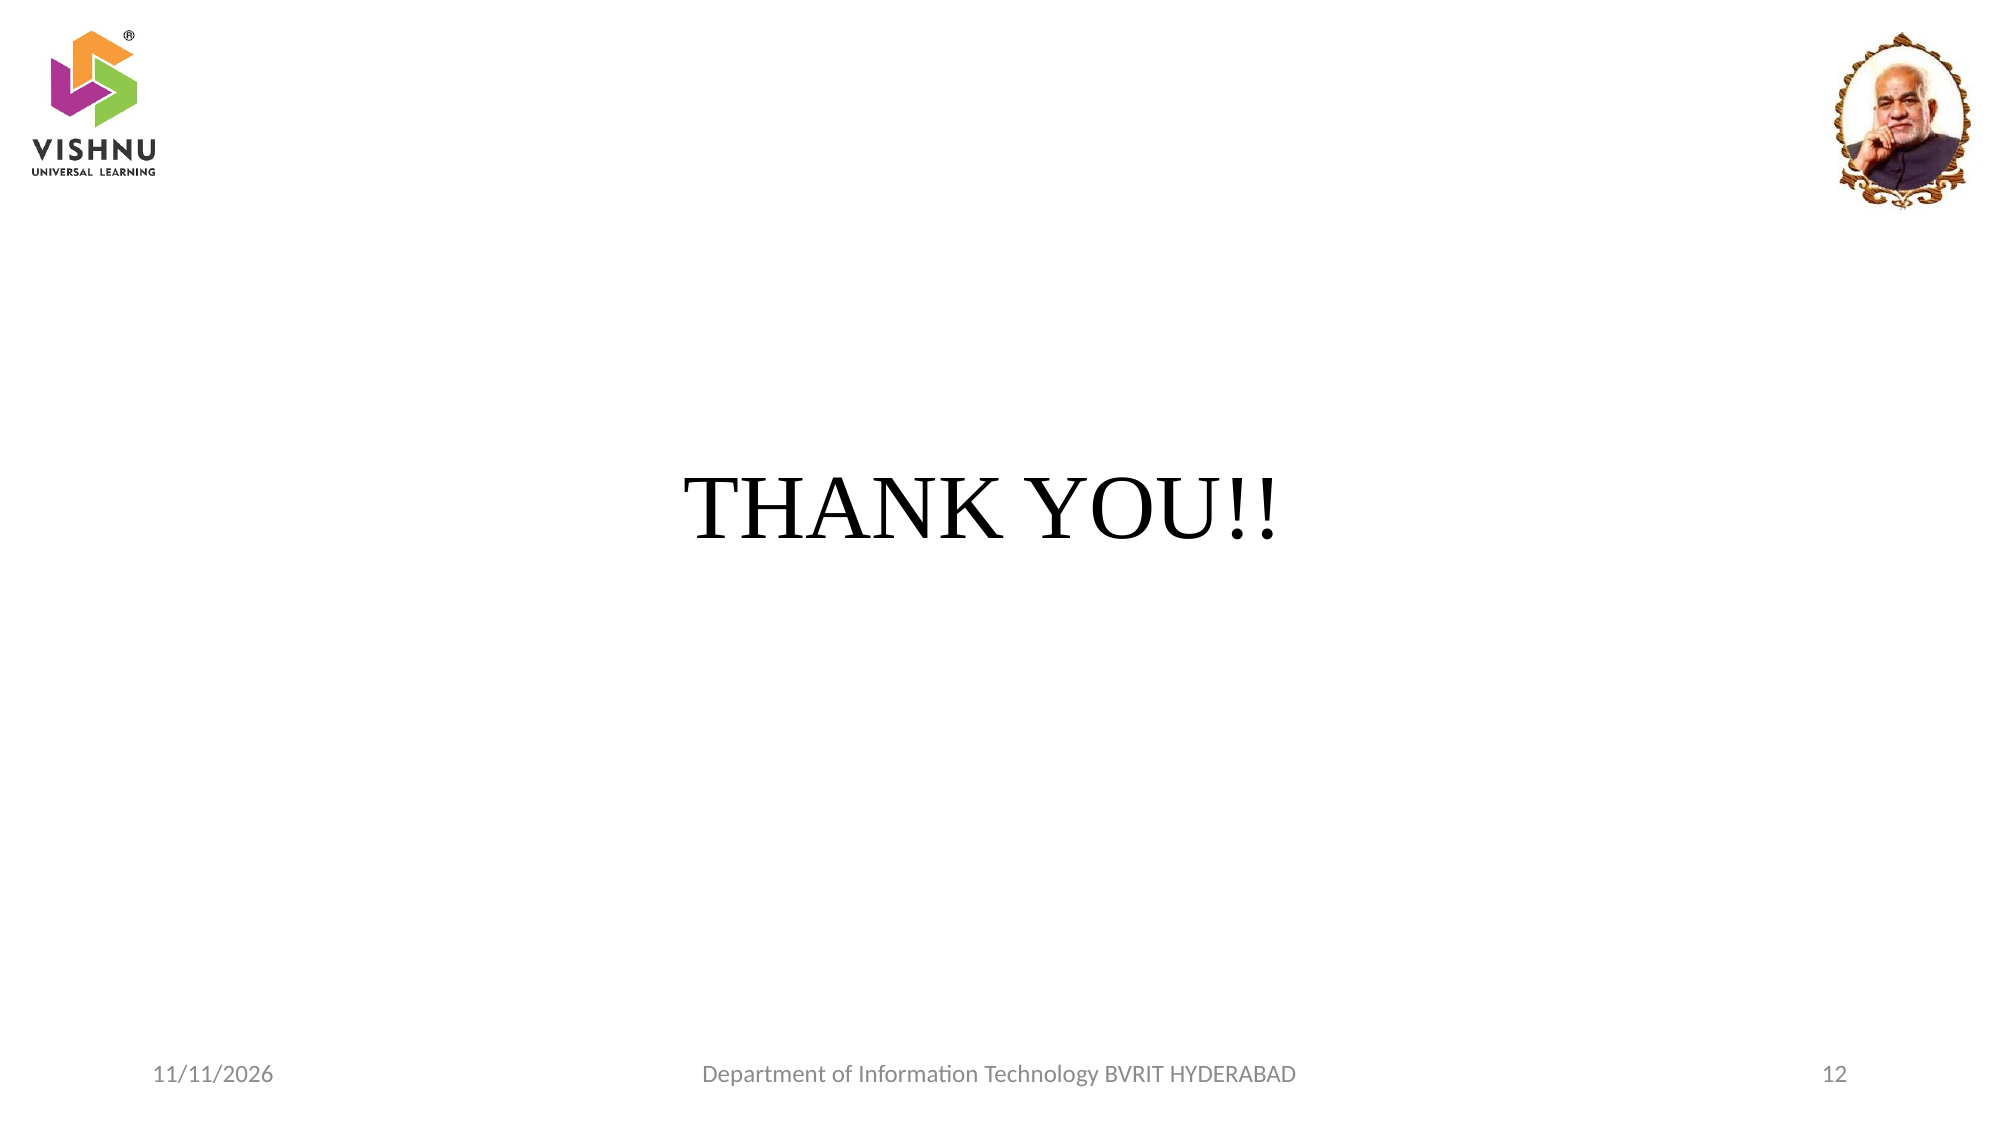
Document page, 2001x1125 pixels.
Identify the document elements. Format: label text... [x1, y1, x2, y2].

slide_number 12 [1412, 1042, 1863, 1103]
title THANK YOU!! [668, 397, 1332, 620]
picture [32, 30, 155, 176]
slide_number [137, 1042, 588, 1103]
picture [1825, 32, 1982, 210]
footer Department of Information Technology BVRIT HYDERABAD [588, 1042, 1412, 1103]
